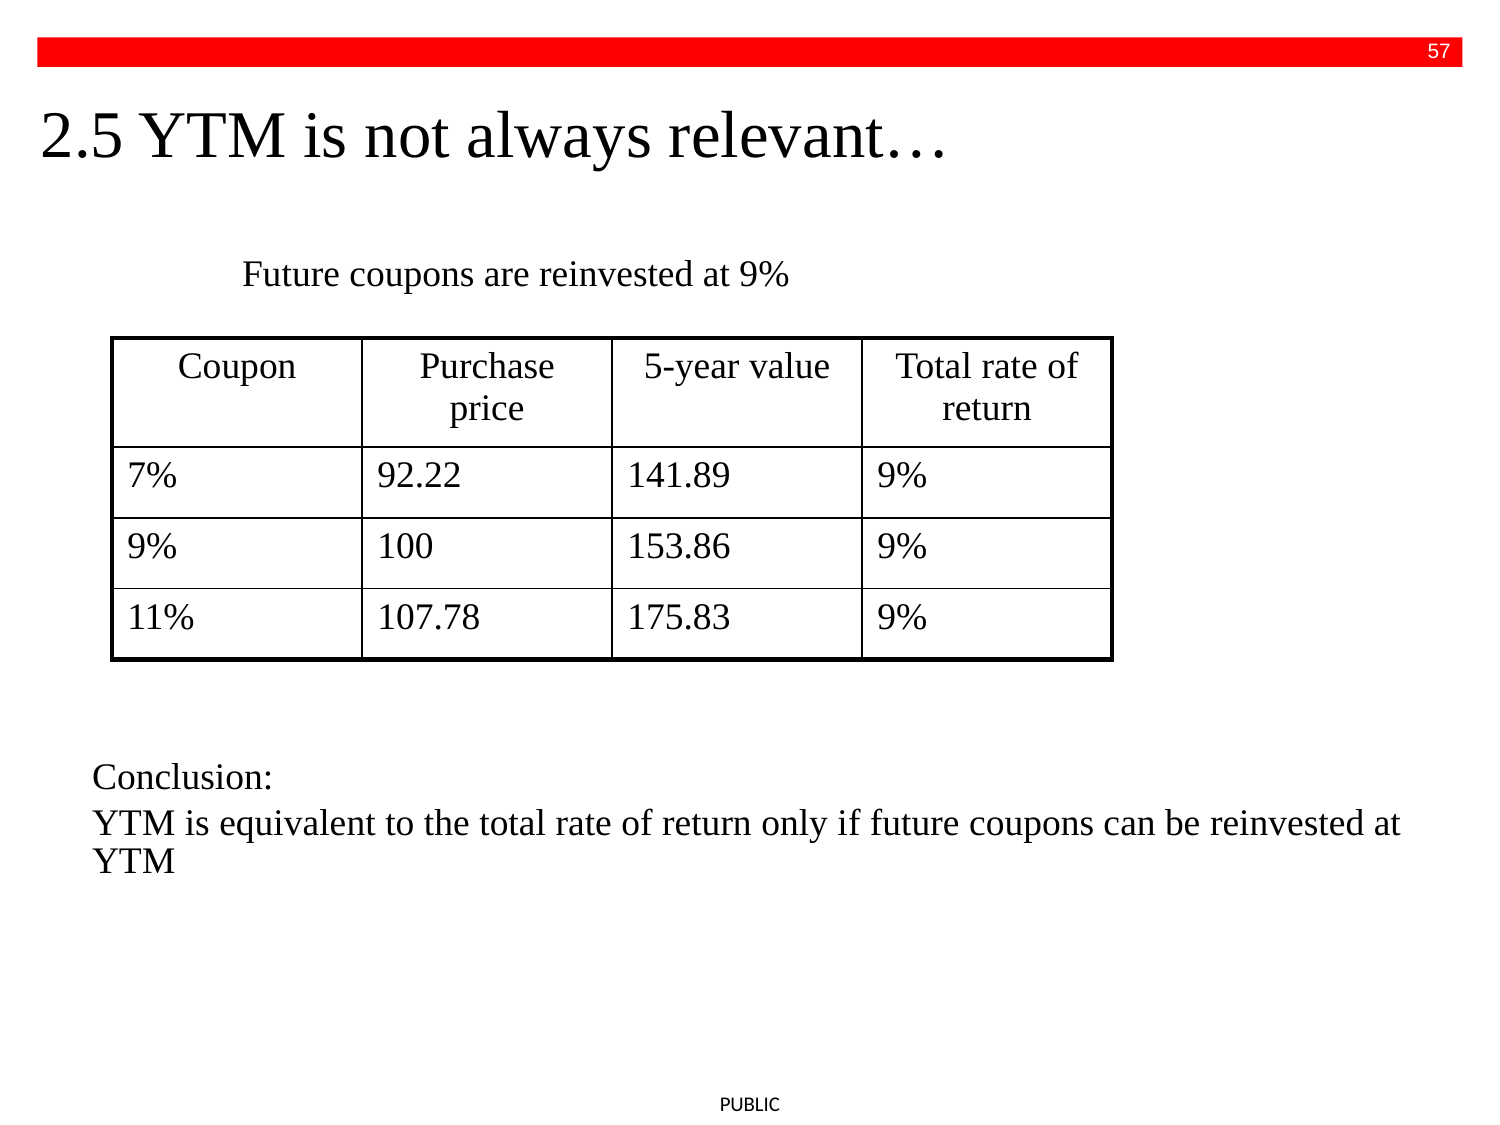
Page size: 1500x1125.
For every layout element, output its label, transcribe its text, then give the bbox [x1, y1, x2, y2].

table_cell 107.78 [363, 589, 611, 657]
table_header Total rate of return [863, 340, 1110, 446]
table_cell 7% [114, 448, 361, 517]
table_header Coupon [114, 340, 361, 446]
table_cell 141.89 [613, 448, 861, 517]
table_header Purchase price [363, 340, 611, 446]
table_cell 100 [363, 519, 611, 588]
table_cell 153.86 [613, 519, 861, 588]
table_cell 9% [863, 448, 1110, 517]
text_box 2.5 YTM is not always relevant… [25, 83, 1500, 179]
table_cell 175.83 [613, 589, 861, 657]
table_cell 9% [863, 519, 1110, 588]
table_cell 92.22 [363, 448, 611, 517]
table_header 5-year value [613, 340, 861, 446]
text_box Future coupons are reinvested at 9% Conclusion: YTM is equivalent to the total rate of return only if future coupons can be reinvested at YTM [29, 196, 1464, 964]
table_cell 9% [114, 519, 361, 588]
table_cell 11% [114, 589, 361, 657]
footer [512, 1042, 988, 1103]
table_cell 9% [863, 589, 1110, 657]
